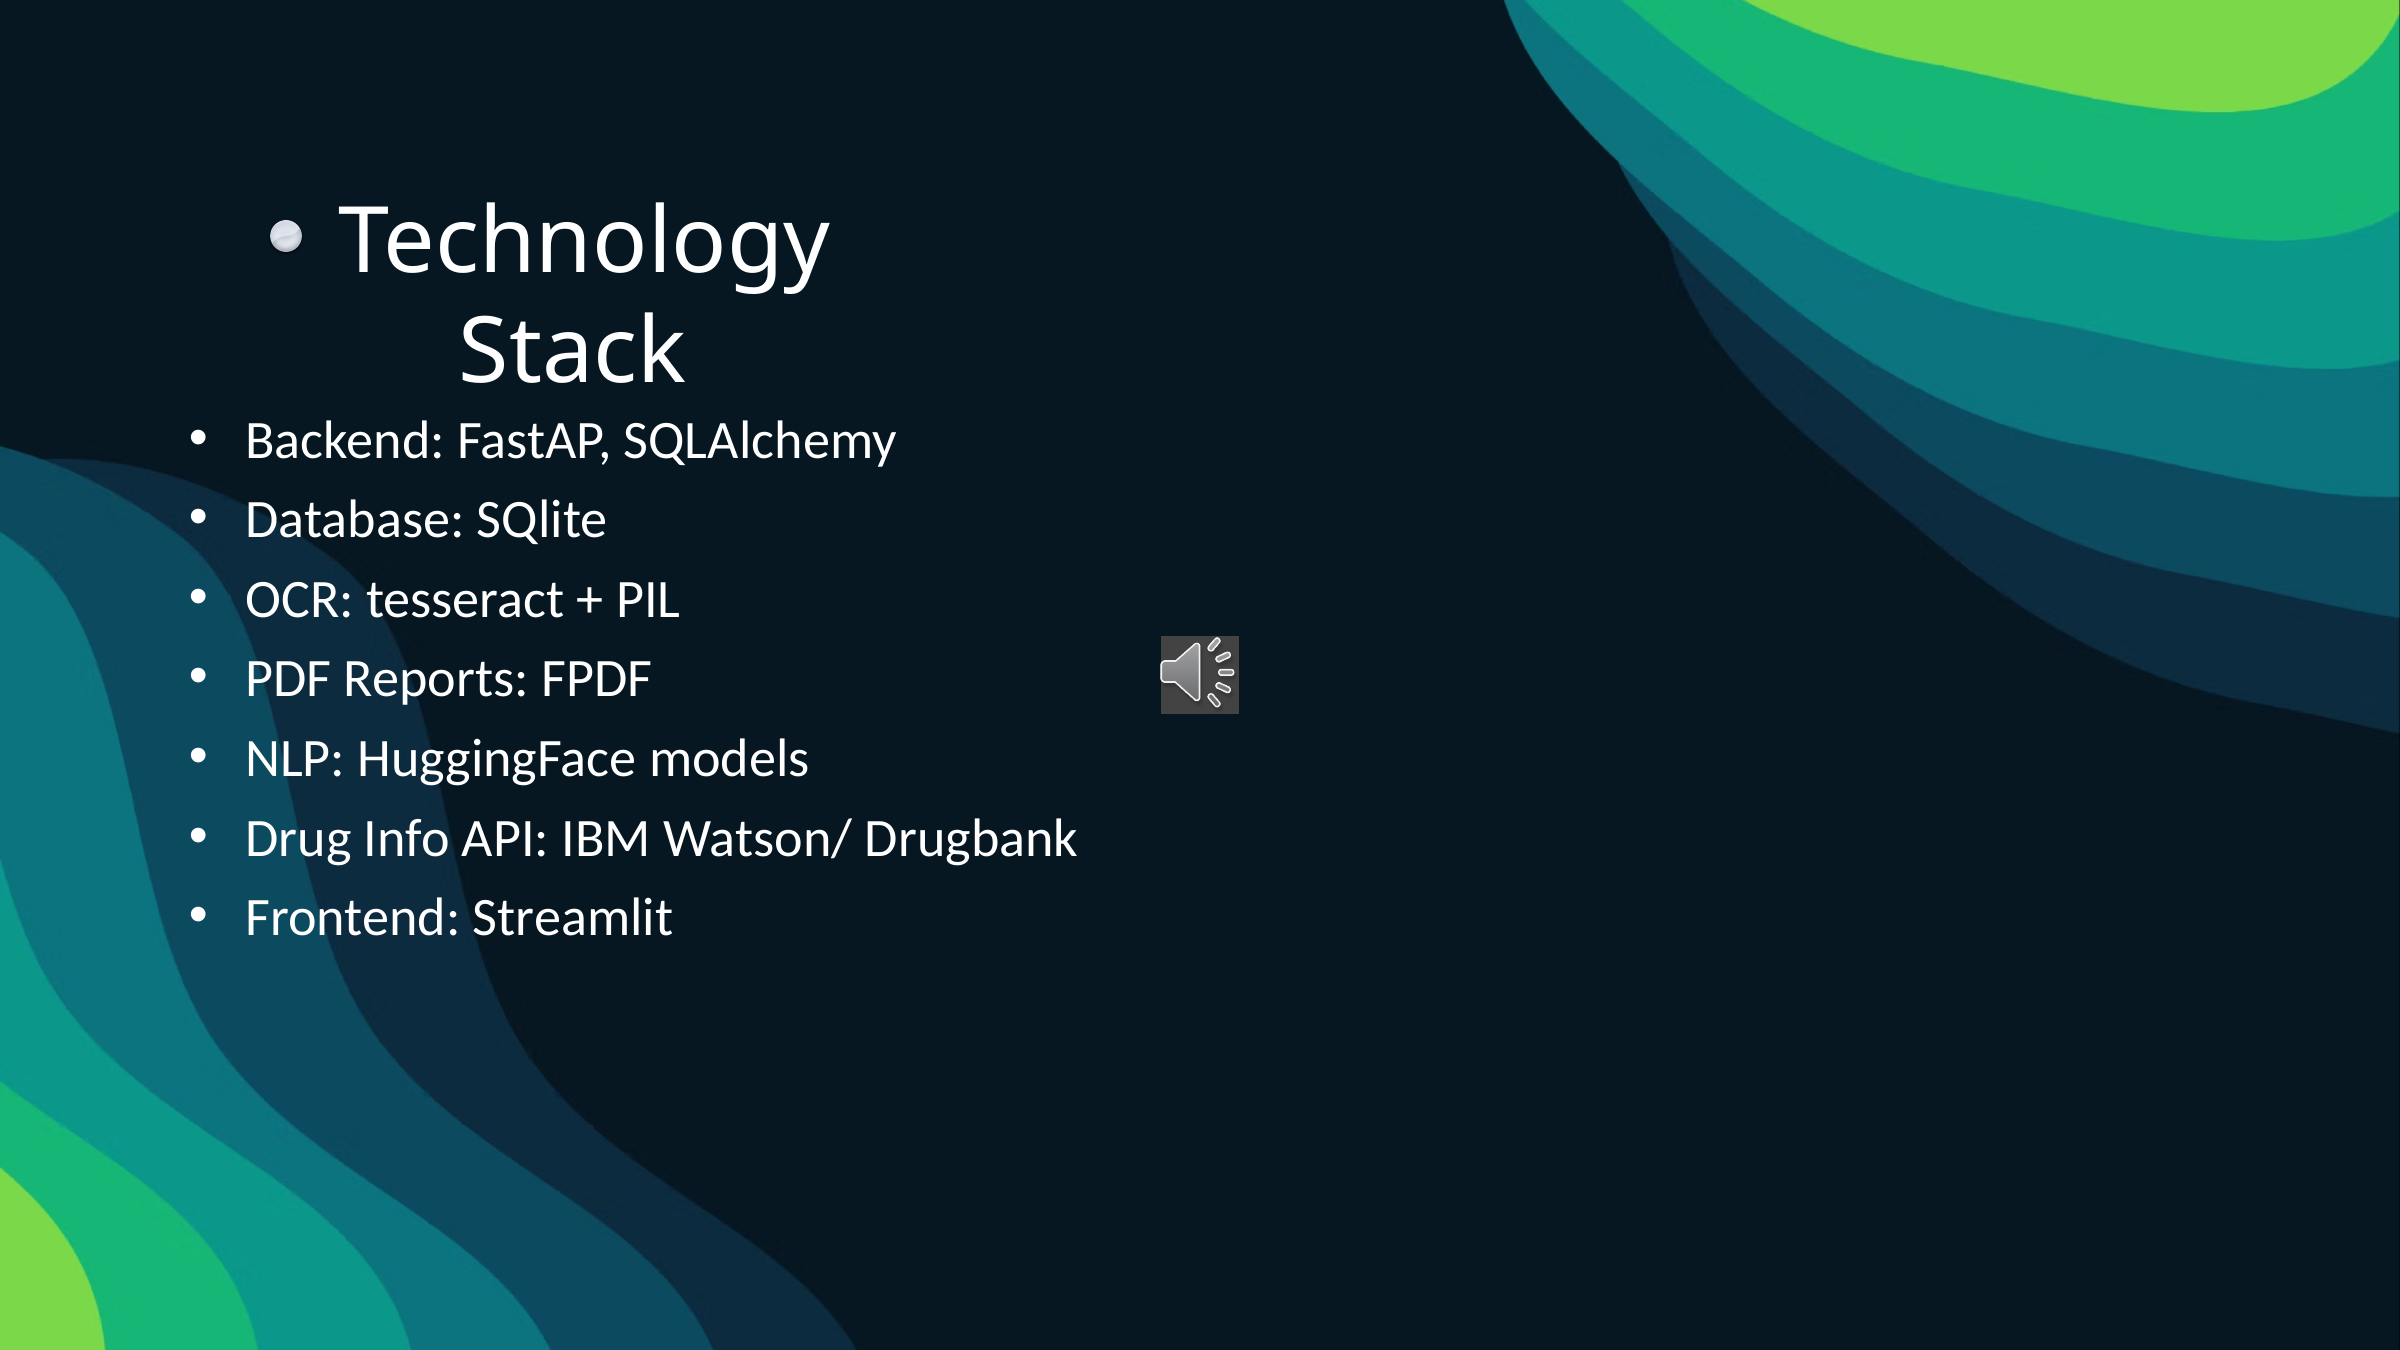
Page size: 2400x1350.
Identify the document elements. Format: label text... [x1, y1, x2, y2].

list Backend: FastAP, SQLAlchemy Database: SQlite OCR: tesseract + PIL PDF Reports: FPDF NLP: HuggingFace models Drug Info API: IBM Watson/ Drugbank Frontend: Streamlit [181, 396, 1122, 1268]
title Technology Stack [150, 126, 947, 456]
picture [0, 0, 2400, 1350]
